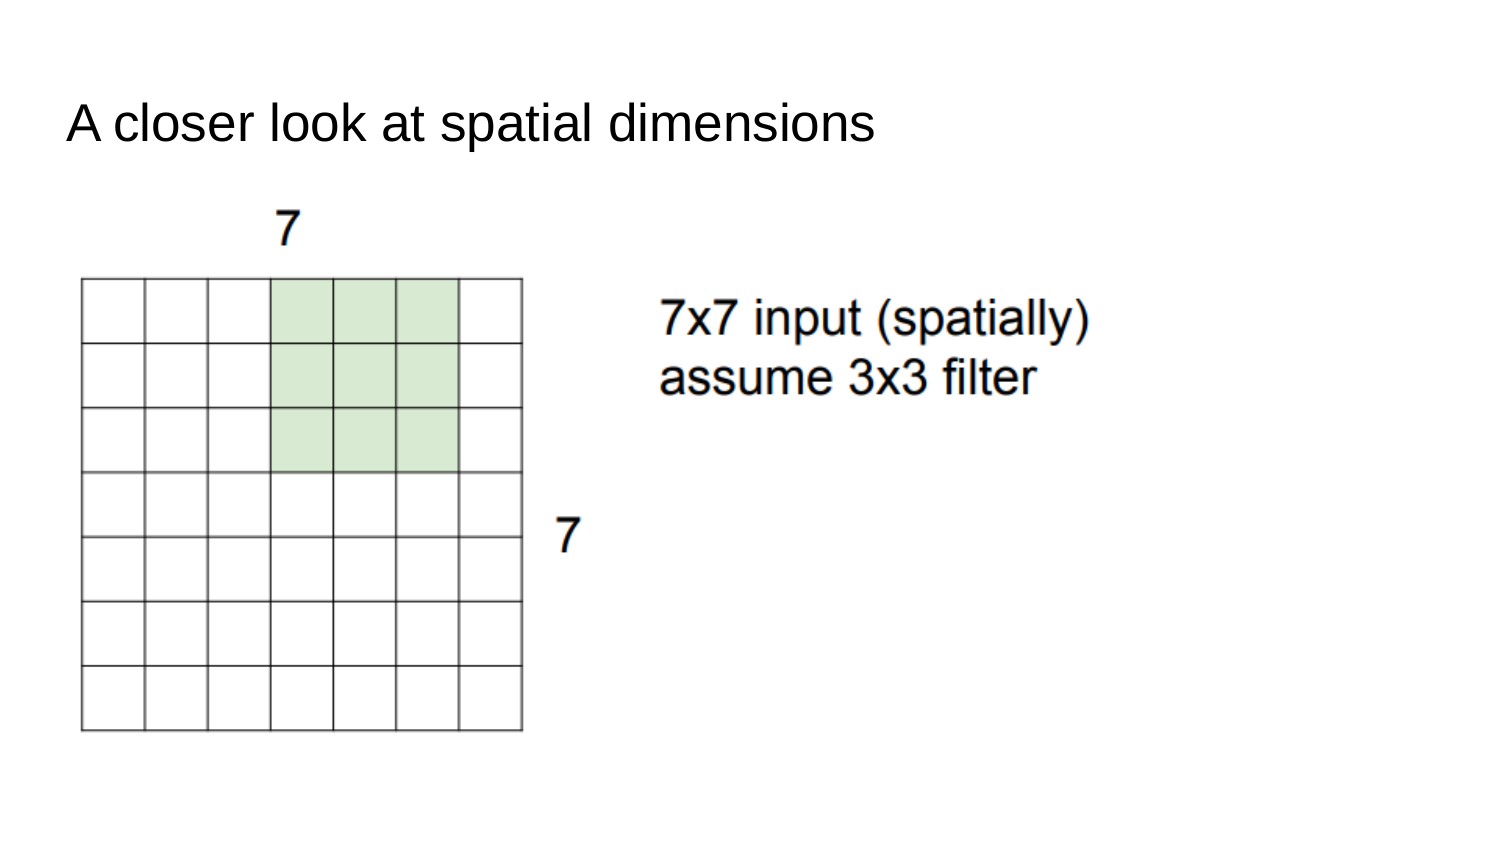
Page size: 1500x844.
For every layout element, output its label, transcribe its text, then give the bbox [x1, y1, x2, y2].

title A closer look at spatial dimensions [51, 72, 1449, 167]
picture [63, 205, 1162, 739]
